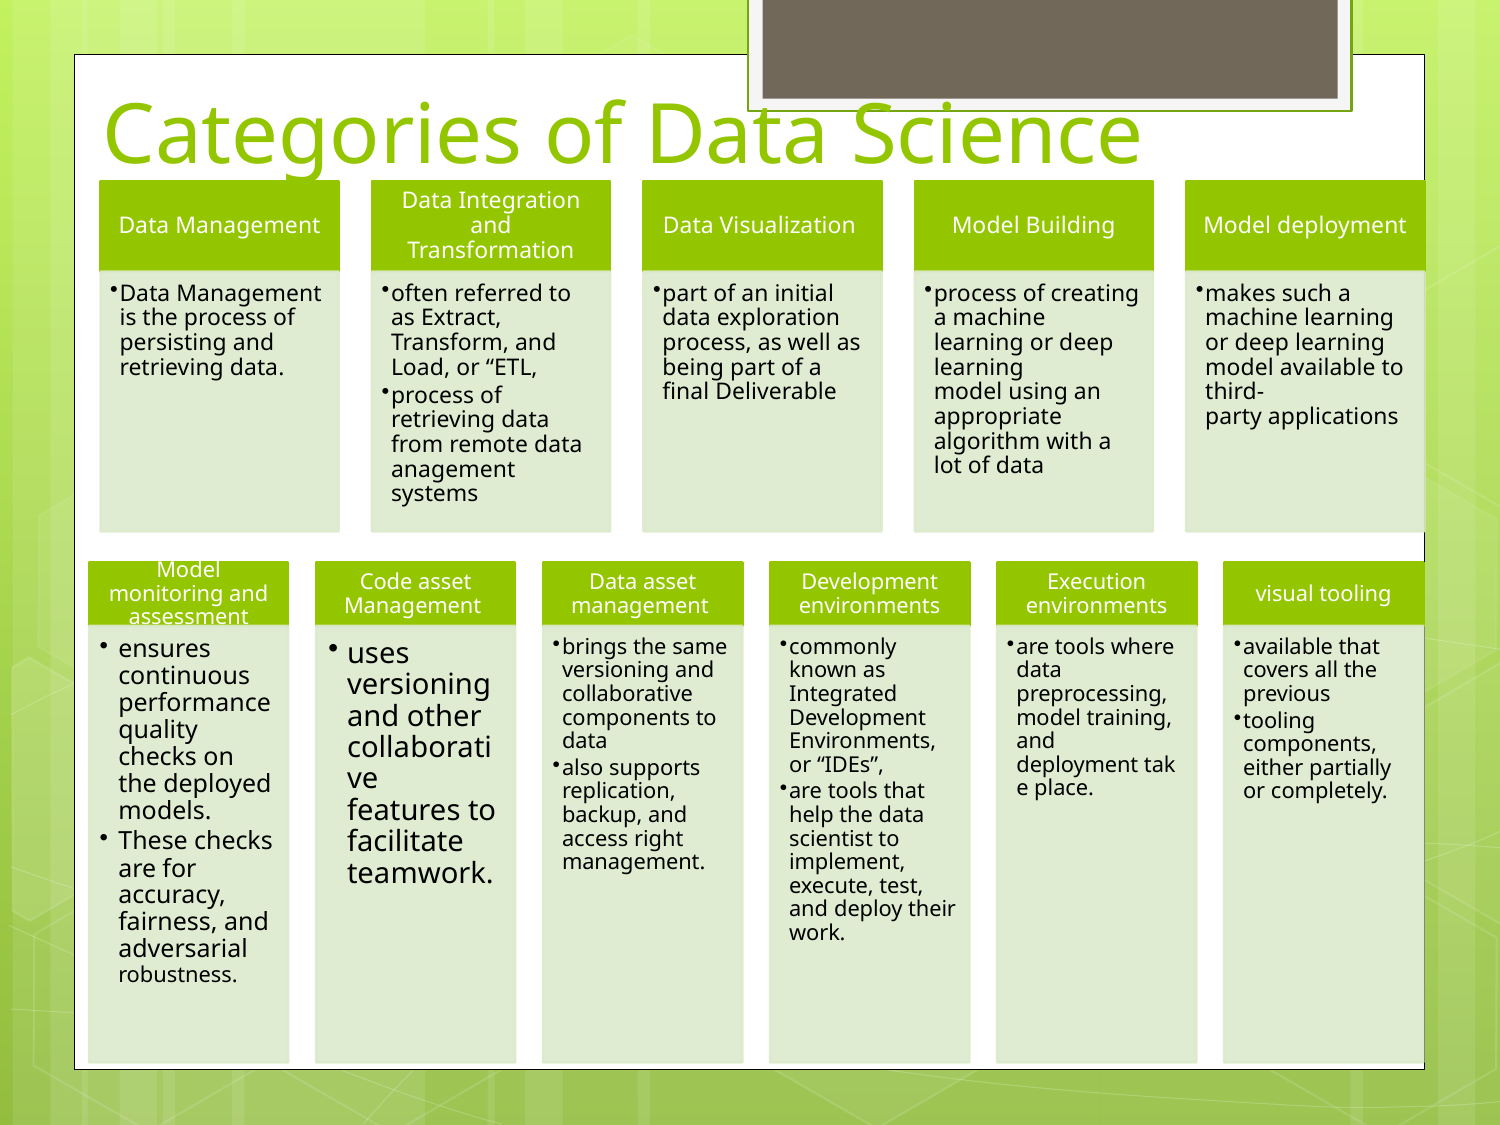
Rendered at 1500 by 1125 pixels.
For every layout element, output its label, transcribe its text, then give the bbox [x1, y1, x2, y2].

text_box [87, 562, 1426, 1063]
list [99, 74, 1426, 562]
title Categories of Data Science [87, 0, 1240, 188]
